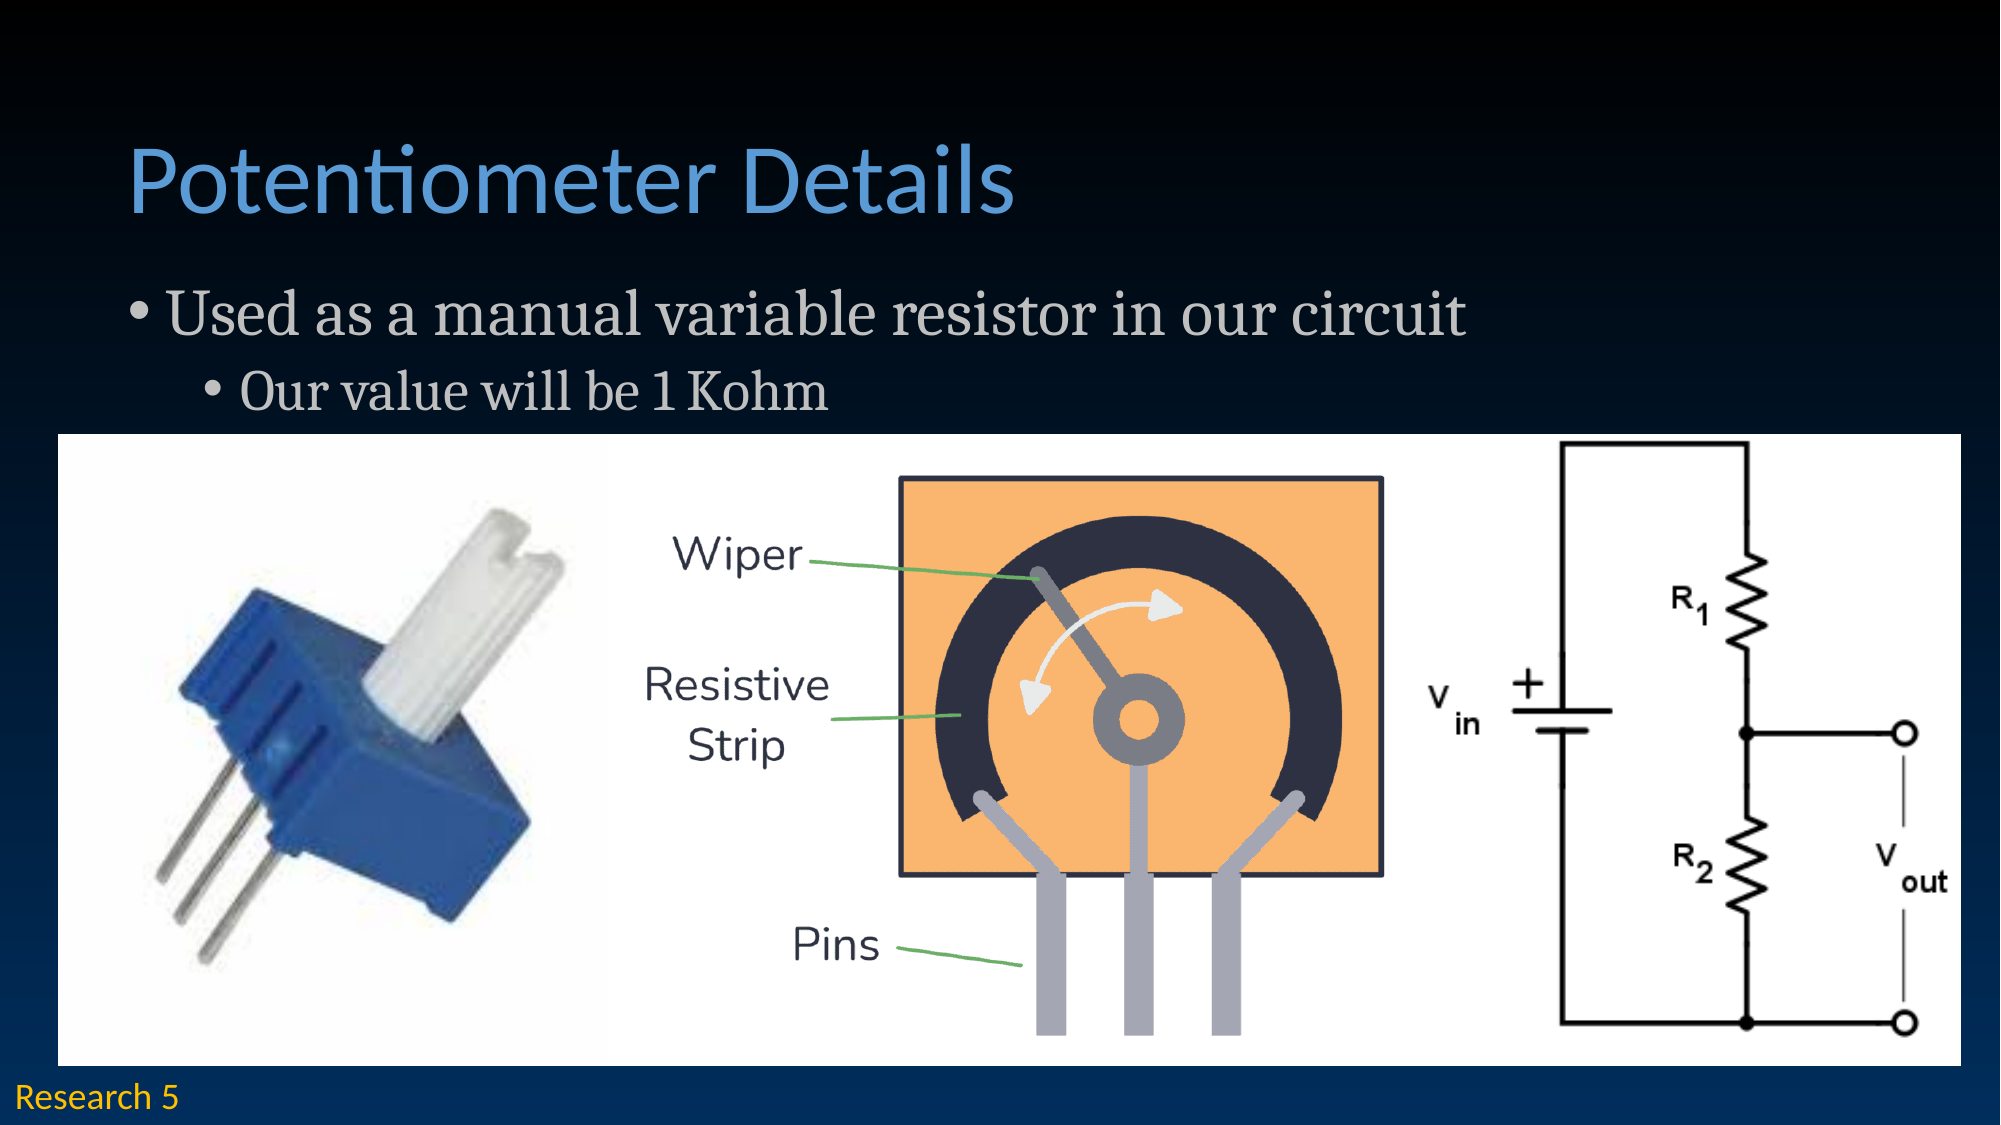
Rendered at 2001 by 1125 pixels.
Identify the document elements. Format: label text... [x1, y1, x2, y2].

list Used as a manual variable resistor in our circuit Our value will be 1 Kohm [112, 262, 1889, 434]
title Potentiometer Details [112, 112, 1889, 262]
text_box Research 5 [0, 1064, 250, 1125]
picture [58, 434, 1961, 1066]
